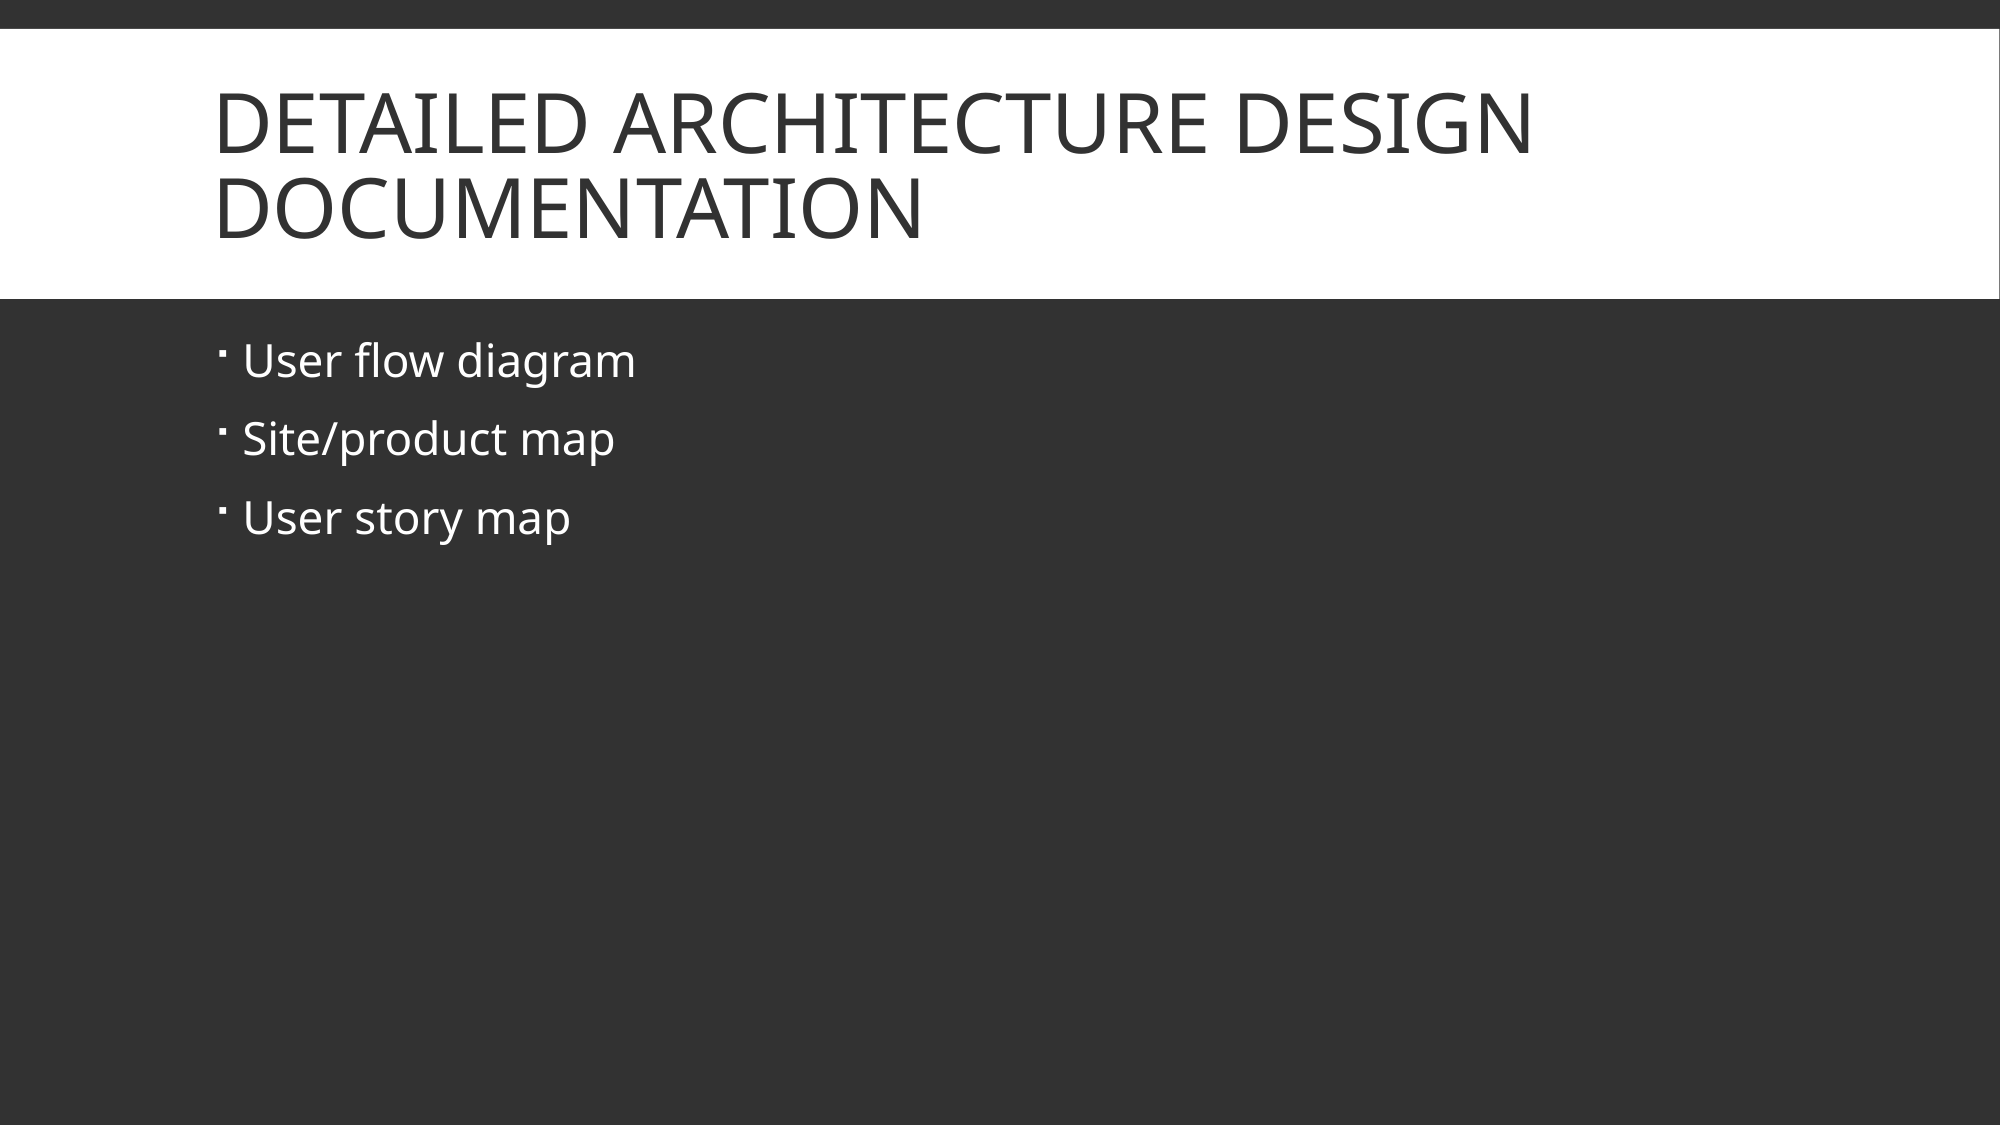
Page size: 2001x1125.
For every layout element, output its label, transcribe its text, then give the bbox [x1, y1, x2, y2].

title Detailed Architecture Design documentation [197, 46, 1803, 295]
list User flow diagram Site/product map User story map [197, 329, 1803, 1020]
